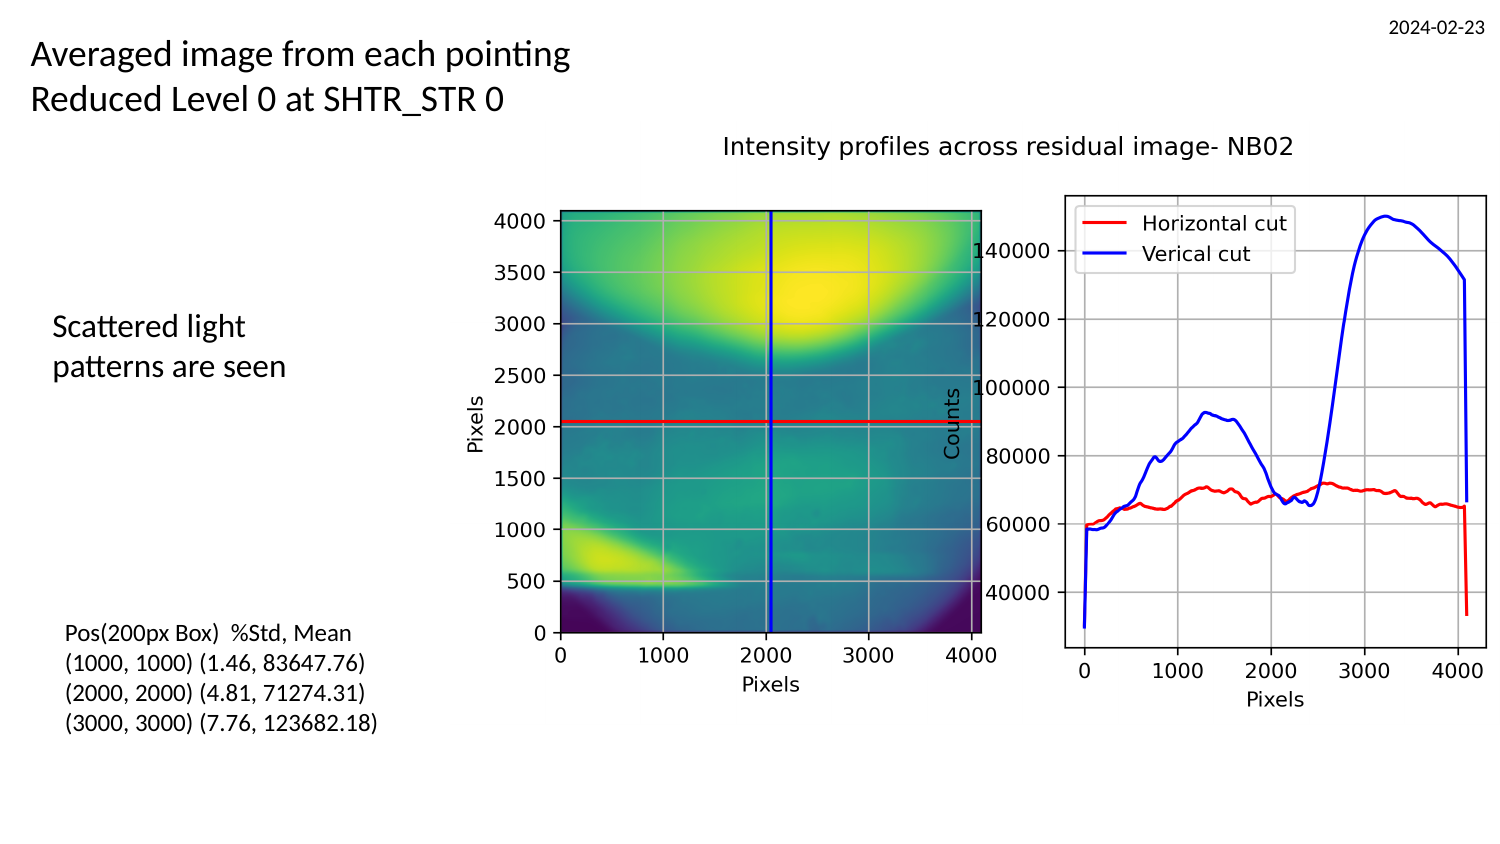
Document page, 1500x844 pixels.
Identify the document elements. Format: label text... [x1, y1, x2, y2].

picture [449, 121, 1500, 725]
text_box 2024-02-23 [1337, 6, 1500, 47]
text_box Averaged image from each pointing Reduced Level 0 at SHTR_STR 0 [15, 21, 587, 127]
text_box Pos(200px Box) %Std, Mean (1000, 1000) (1.46, 83647.76) (2000, 2000) (4.81, 71274.31) (3000, 3000) (7.76, 123682.18) [50, 609, 800, 744]
text_box Scattered light patterns are seen [37, 296, 375, 392]
